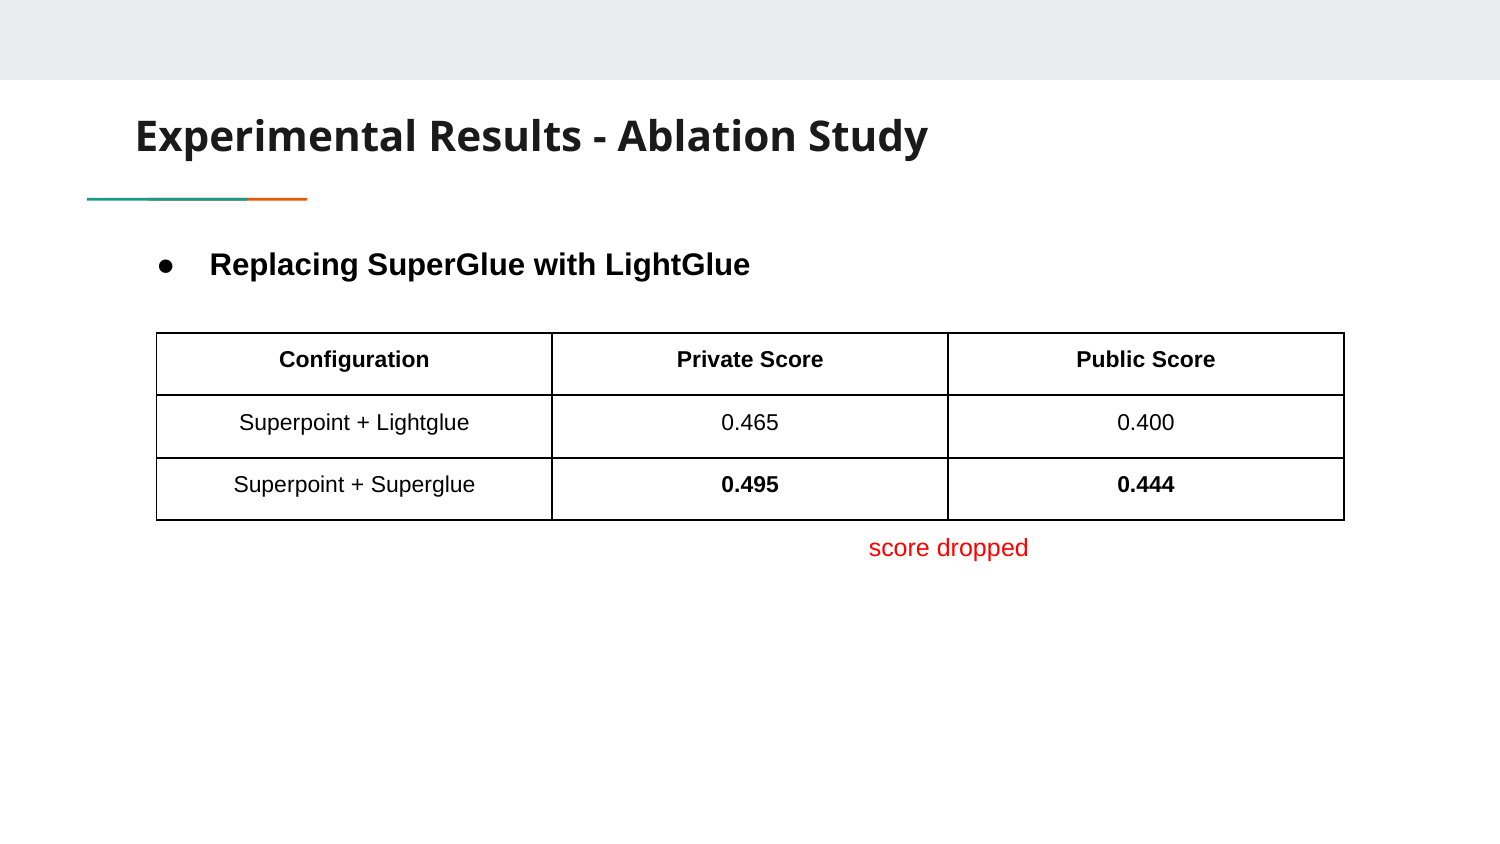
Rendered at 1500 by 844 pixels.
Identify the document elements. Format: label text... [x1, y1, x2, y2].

list Replacing SuperGlue with LightGlue [119, 233, 1381, 322]
table_cell 0.400 [949, 396, 1343, 457]
title Experimental Results - Ablation Study [119, 91, 1381, 179]
table_cell Superpoint + Superglue [157, 459, 551, 519]
table_cell 0.444 [949, 459, 1343, 519]
table_header Configuration [157, 334, 551, 394]
table_cell 0.495 [553, 459, 947, 519]
table_cell 0.465 [553, 396, 947, 457]
text_box score dropped [787, 516, 1111, 568]
table_header Public Score [949, 334, 1343, 394]
table_cell Superpoint + Lightglue [157, 396, 551, 457]
table_header Private Score [553, 334, 947, 394]
